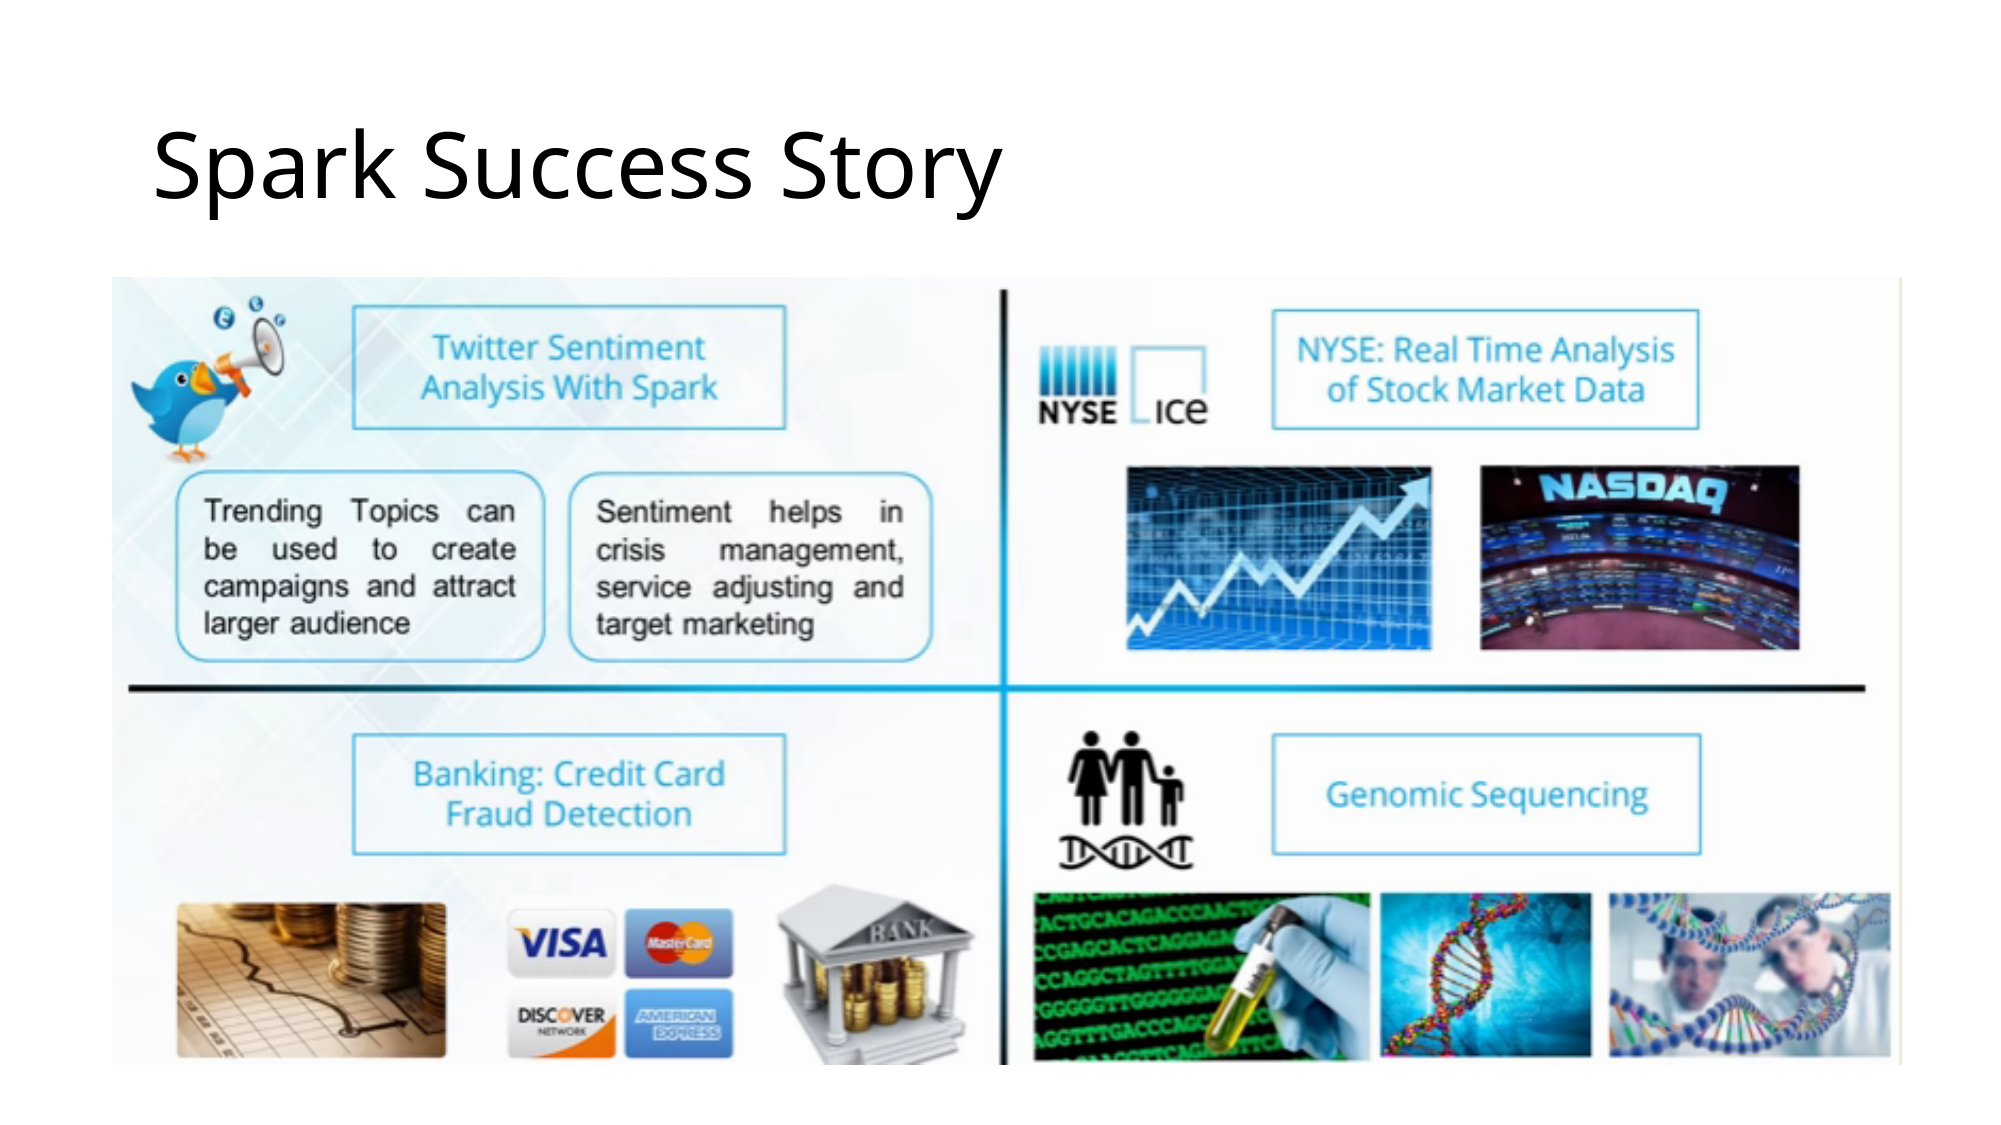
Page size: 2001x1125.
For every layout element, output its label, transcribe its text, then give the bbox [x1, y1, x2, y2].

title Spark Success Story [137, 59, 1863, 277]
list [112, 277, 1902, 1066]
